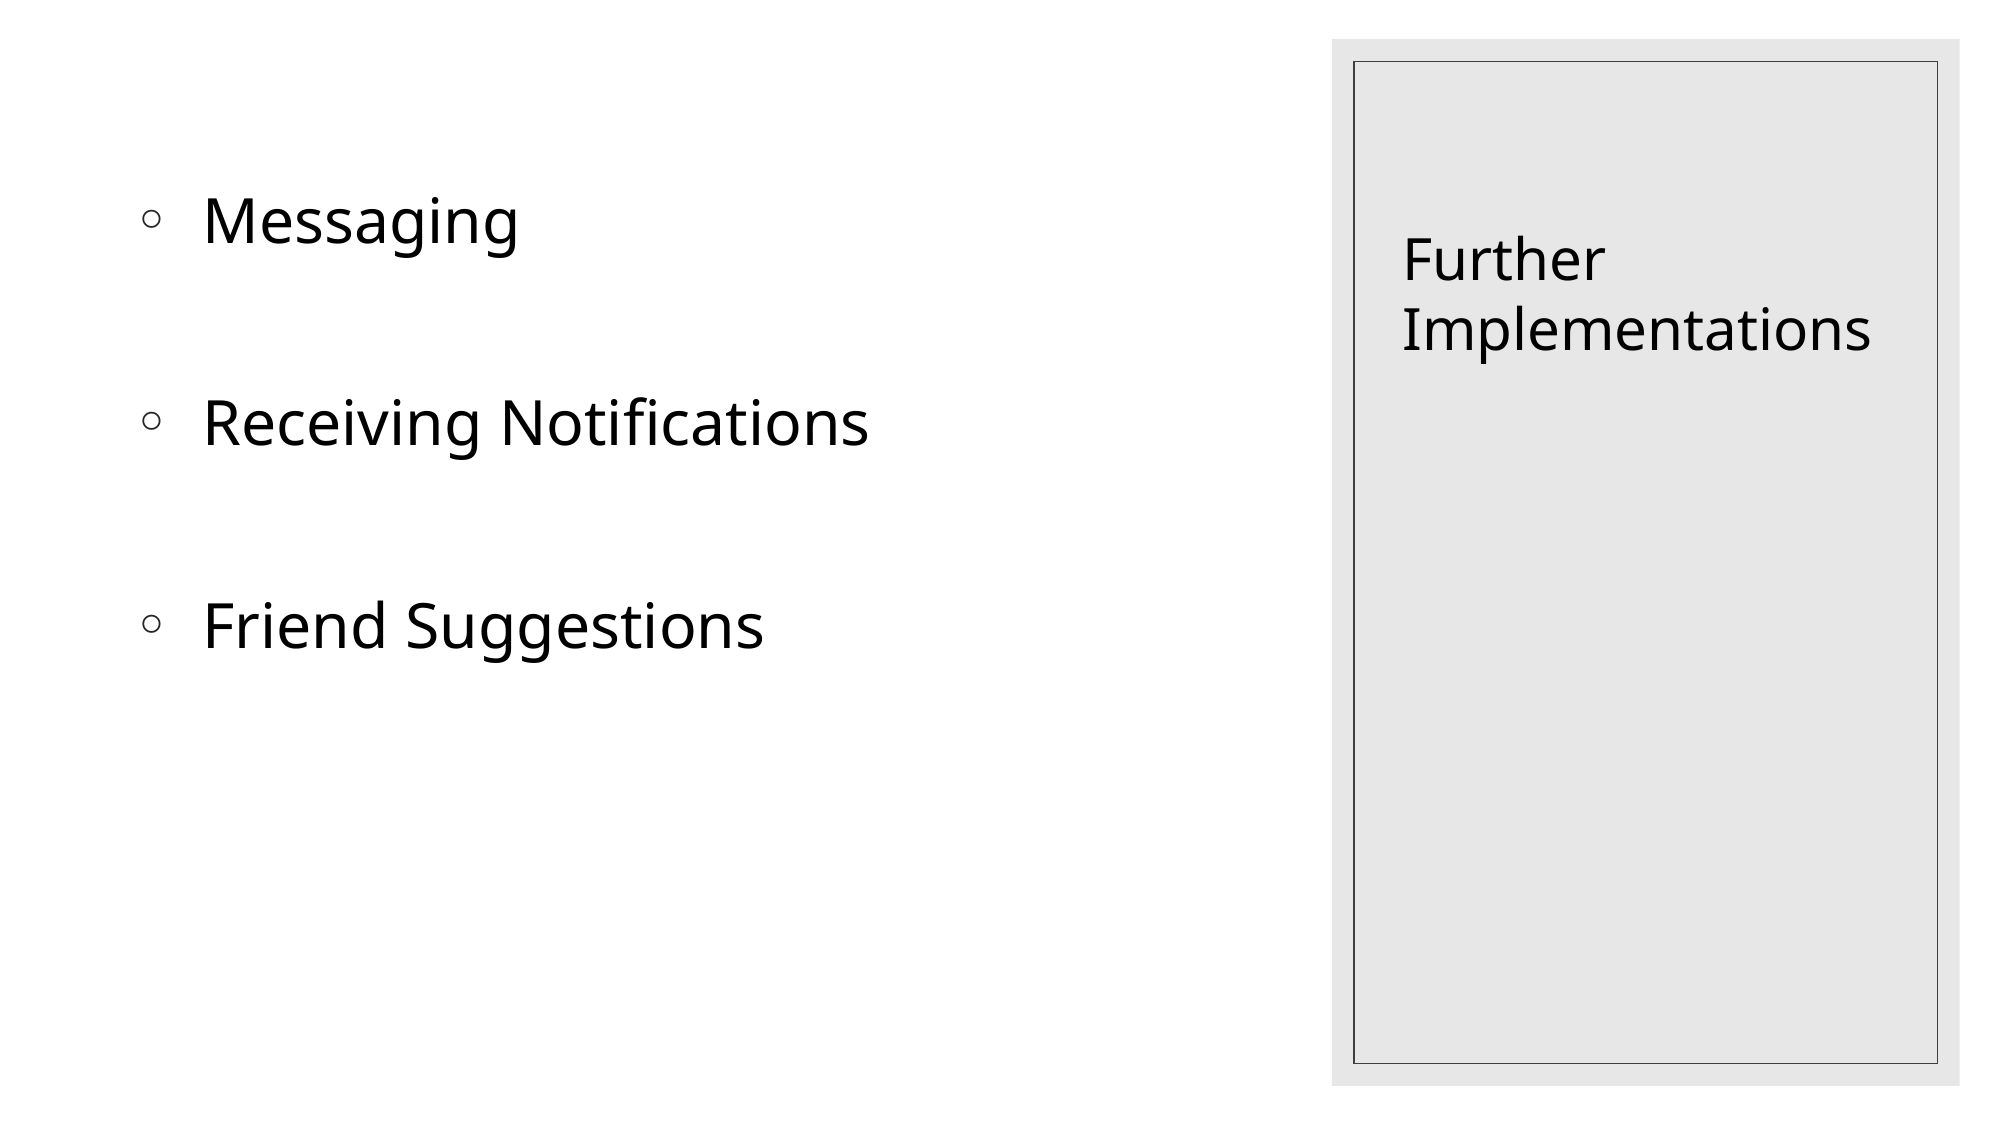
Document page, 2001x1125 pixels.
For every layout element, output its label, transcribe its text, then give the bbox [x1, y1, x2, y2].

list Messaging Receiving Notifications Friend Suggestions [112, 99, 1238, 975]
title Further Implementations [1387, 99, 1907, 370]
